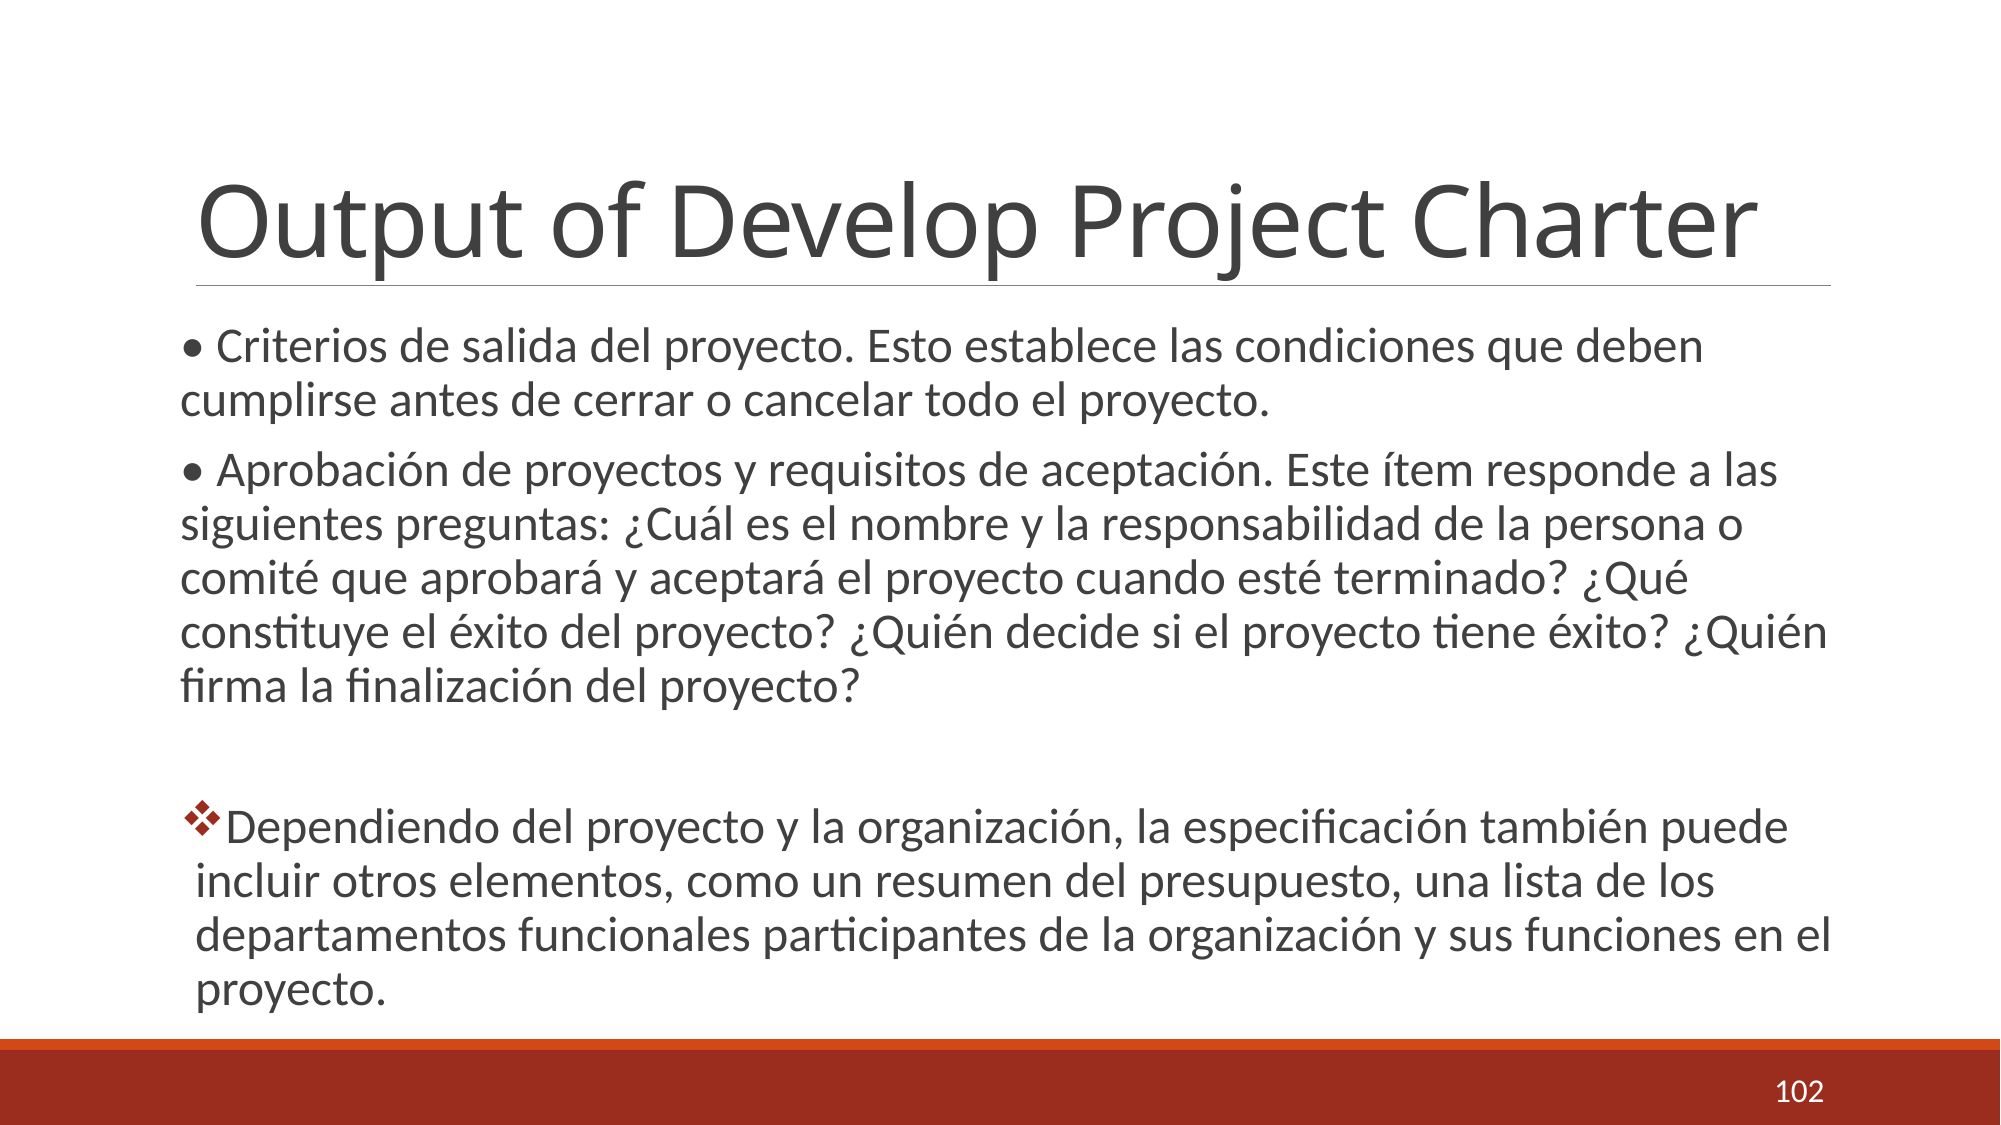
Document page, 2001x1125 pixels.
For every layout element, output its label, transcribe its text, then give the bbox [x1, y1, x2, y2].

title Output of Develop Project Charter [180, 47, 1830, 285]
slide_number 102 [1624, 1059, 1840, 1120]
list • Criterios de salida del proyecto. Esto establece las condiciones que deben cumplirse antes de cerrar o cancelar todo el proyecto. • Aprobación de proyectos y requisitos de aceptación. Este ítem responde a las siguientes preguntas: ¿Cuál es el nombre y la responsabilidad de la persona o comité que aprobará y aceptará el proyecto cuando esté terminado? ¿Qué constituye el éxito del proyecto? ¿Quién decide si el proyecto tiene éxito? ¿Quién firma la finalización del proyecto? Dependiendo del proyecto y la organización, la especificación también puede incluir otros elementos, como un resumen del presupuesto, una lista de los departamentos funcionales participantes de la organización y sus funciones en el proyecto. [180, 311, 1864, 1060]
